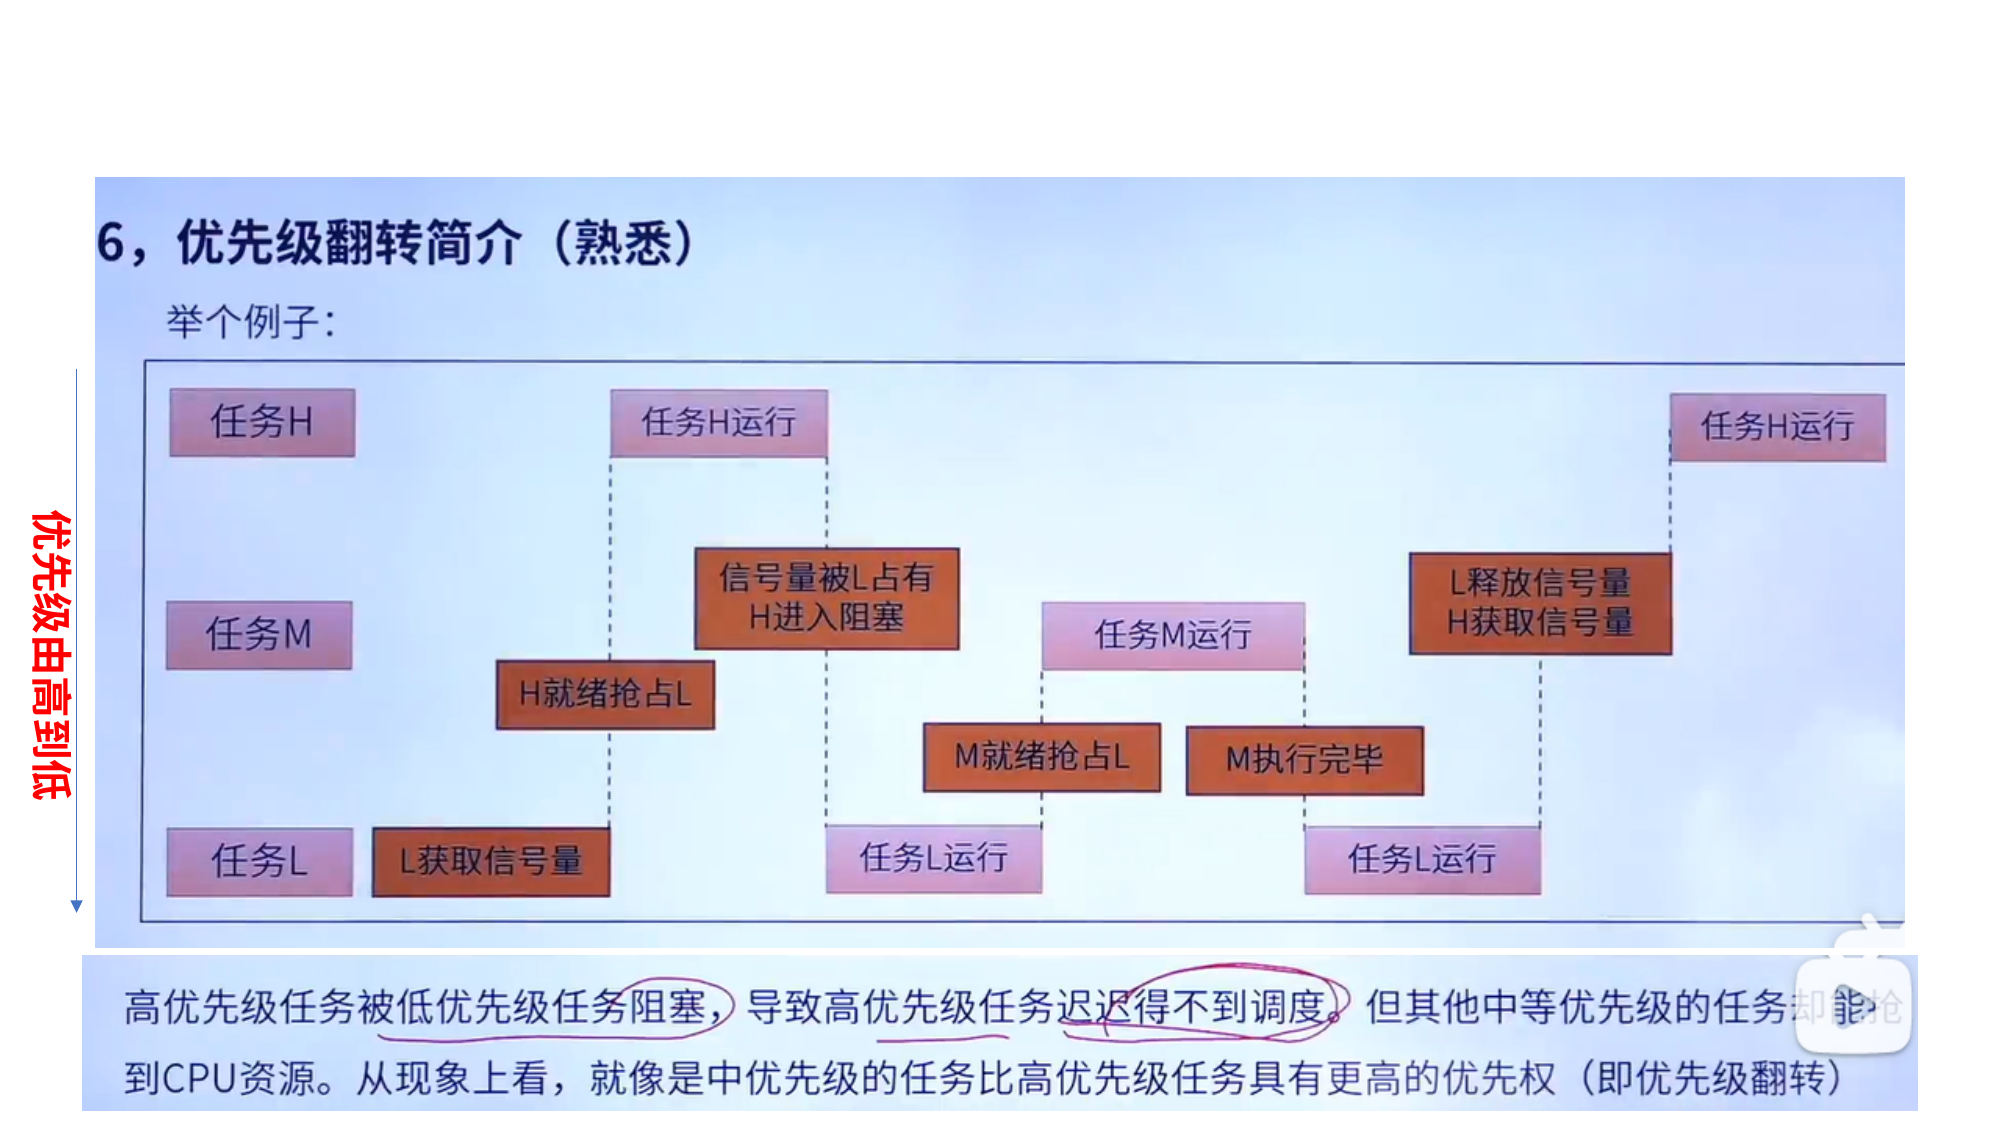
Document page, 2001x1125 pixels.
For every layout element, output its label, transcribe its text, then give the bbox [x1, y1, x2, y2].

text_box 优先级由高到低 [77, 494, 86, 830]
picture [82, 955, 1918, 1111]
text_box 优先级由高到低 [5, 494, 76, 830]
picture [95, 177, 1905, 948]
